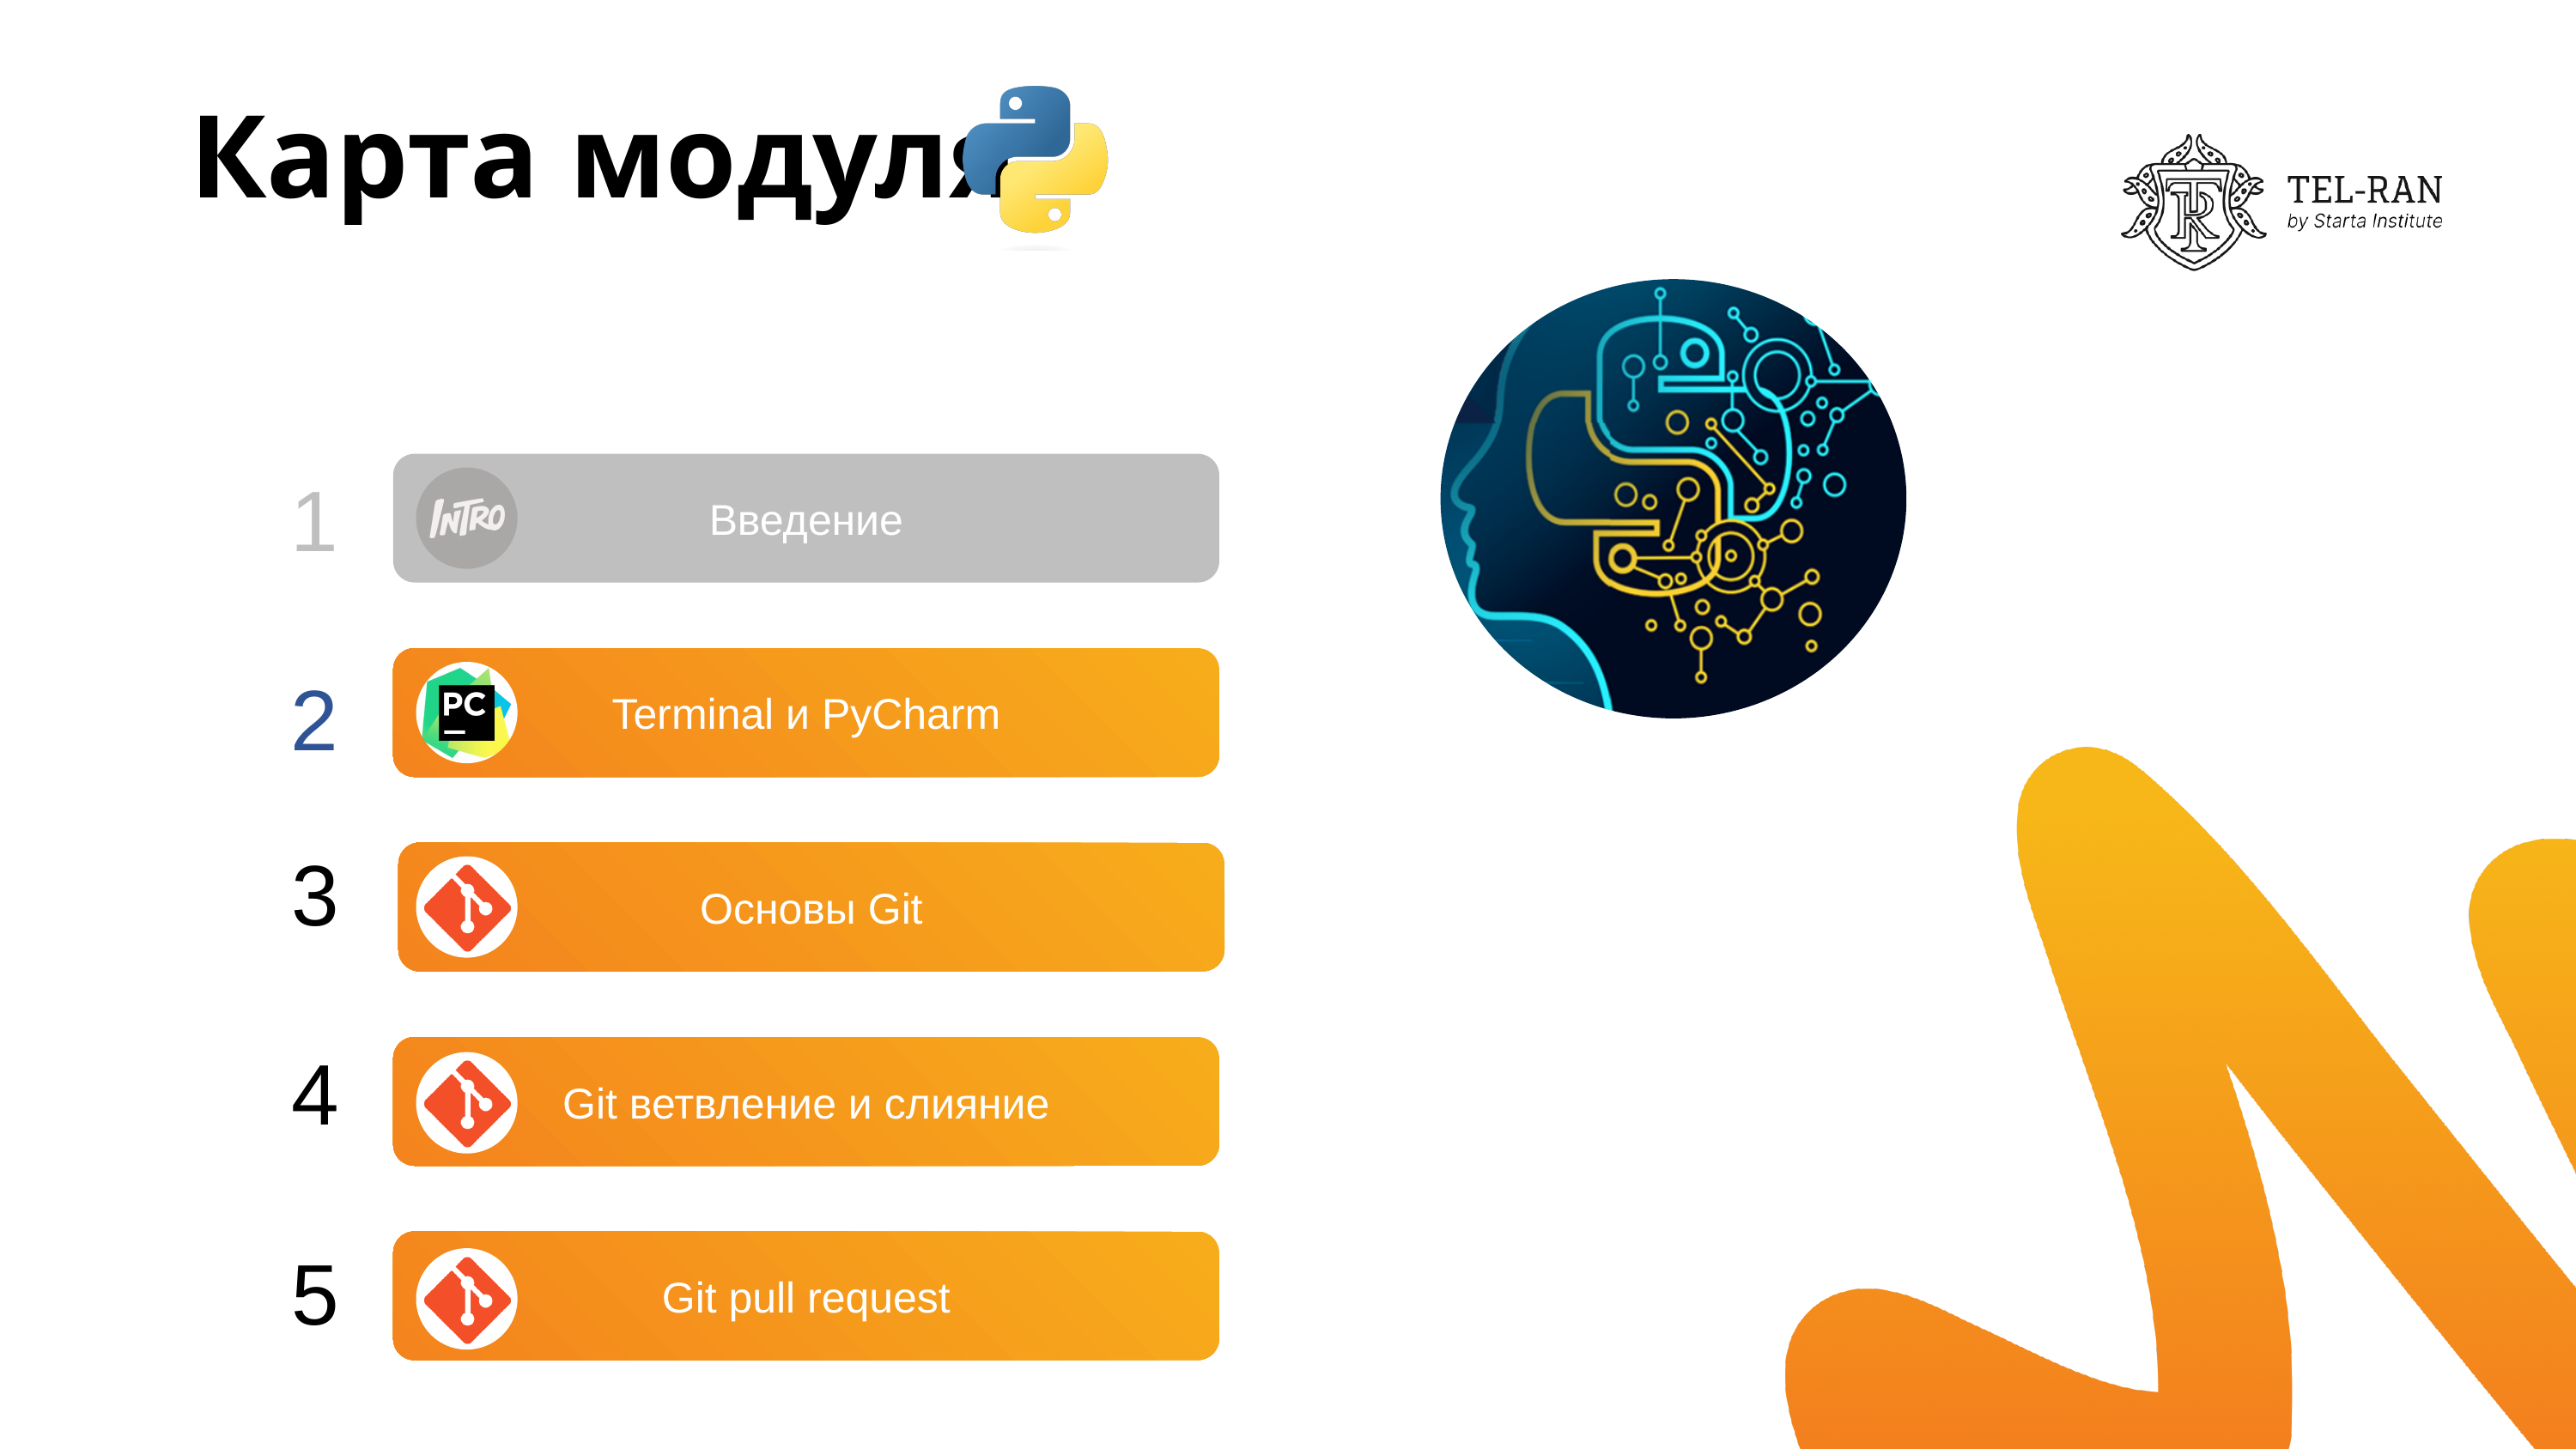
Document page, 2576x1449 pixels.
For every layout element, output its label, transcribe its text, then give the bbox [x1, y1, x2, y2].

text_box 5 [278, 1232, 347, 1349]
picture [1516, 353, 1529, 359]
text_box Git ветвление и слияние [392, 1037, 1219, 1167]
text_box 1 [278, 459, 342, 576]
picture [1735, 379, 1741, 385]
picture [416, 1052, 518, 1154]
text_box Основы Git [398, 842, 1225, 972]
picture [2121, 134, 2442, 271]
picture [416, 661, 518, 764]
text_box Terminal и PyCharm [392, 648, 1219, 778]
picture [1440, 278, 1907, 719]
text_box 3 [278, 834, 344, 950]
picture [416, 1247, 518, 1350]
picture [1519, 341, 1538, 351]
text_box 2 [278, 658, 353, 774]
text_box Введение [392, 453, 1219, 583]
text_box 4 [278, 1033, 358, 1149]
title Карта модуля [177, 76, 2107, 358]
text_box Git pull request [392, 1231, 1219, 1361]
picture [963, 86, 1113, 251]
picture [416, 856, 518, 958]
picture [1583, 367, 1590, 371]
picture [1620, 747, 2576, 1449]
picture [416, 467, 518, 569]
